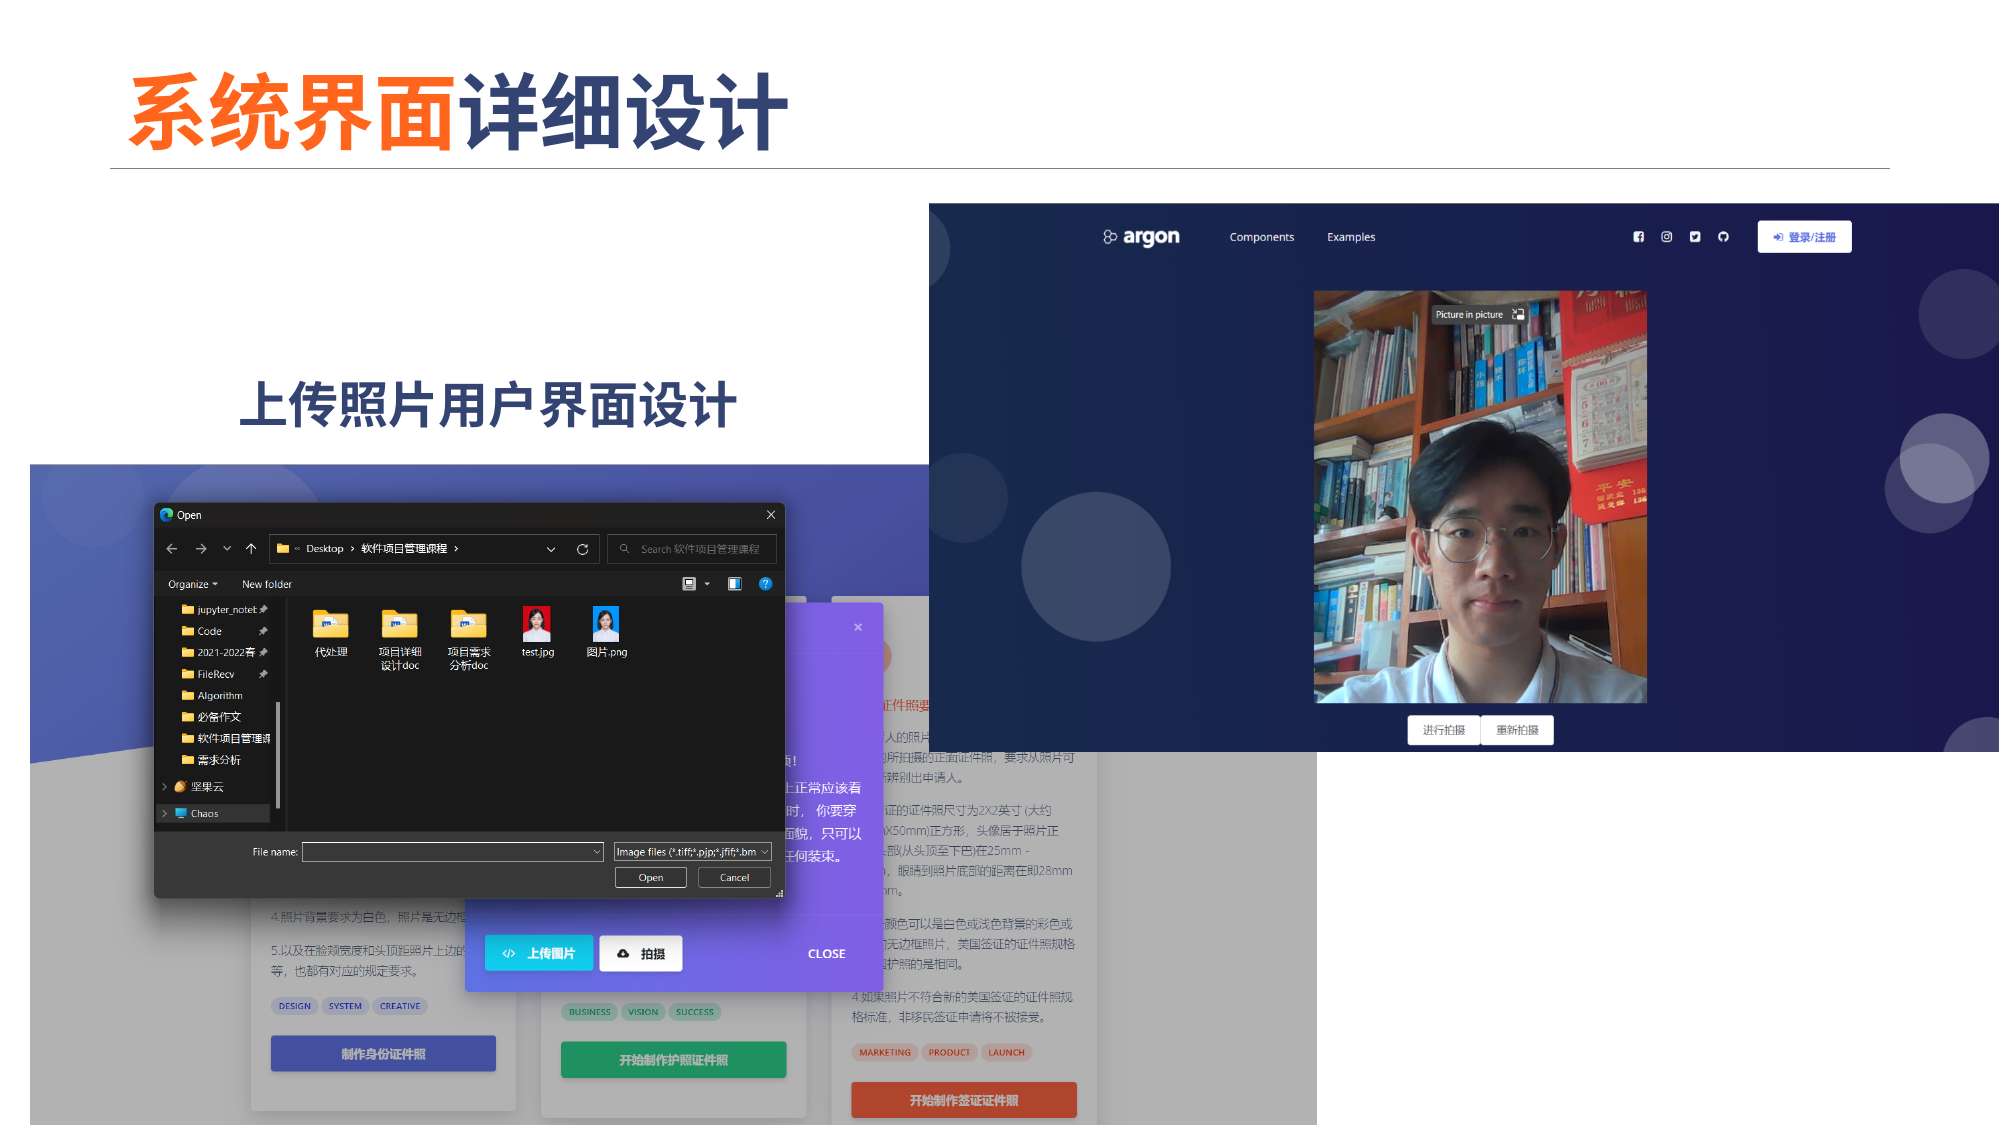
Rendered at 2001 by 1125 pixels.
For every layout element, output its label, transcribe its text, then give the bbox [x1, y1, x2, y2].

picture [30, 203, 1999, 1125]
text_box 上传照片用户界面设计 [223, 366, 929, 441]
title 系统界面详细设计 [109, 0, 1890, 169]
